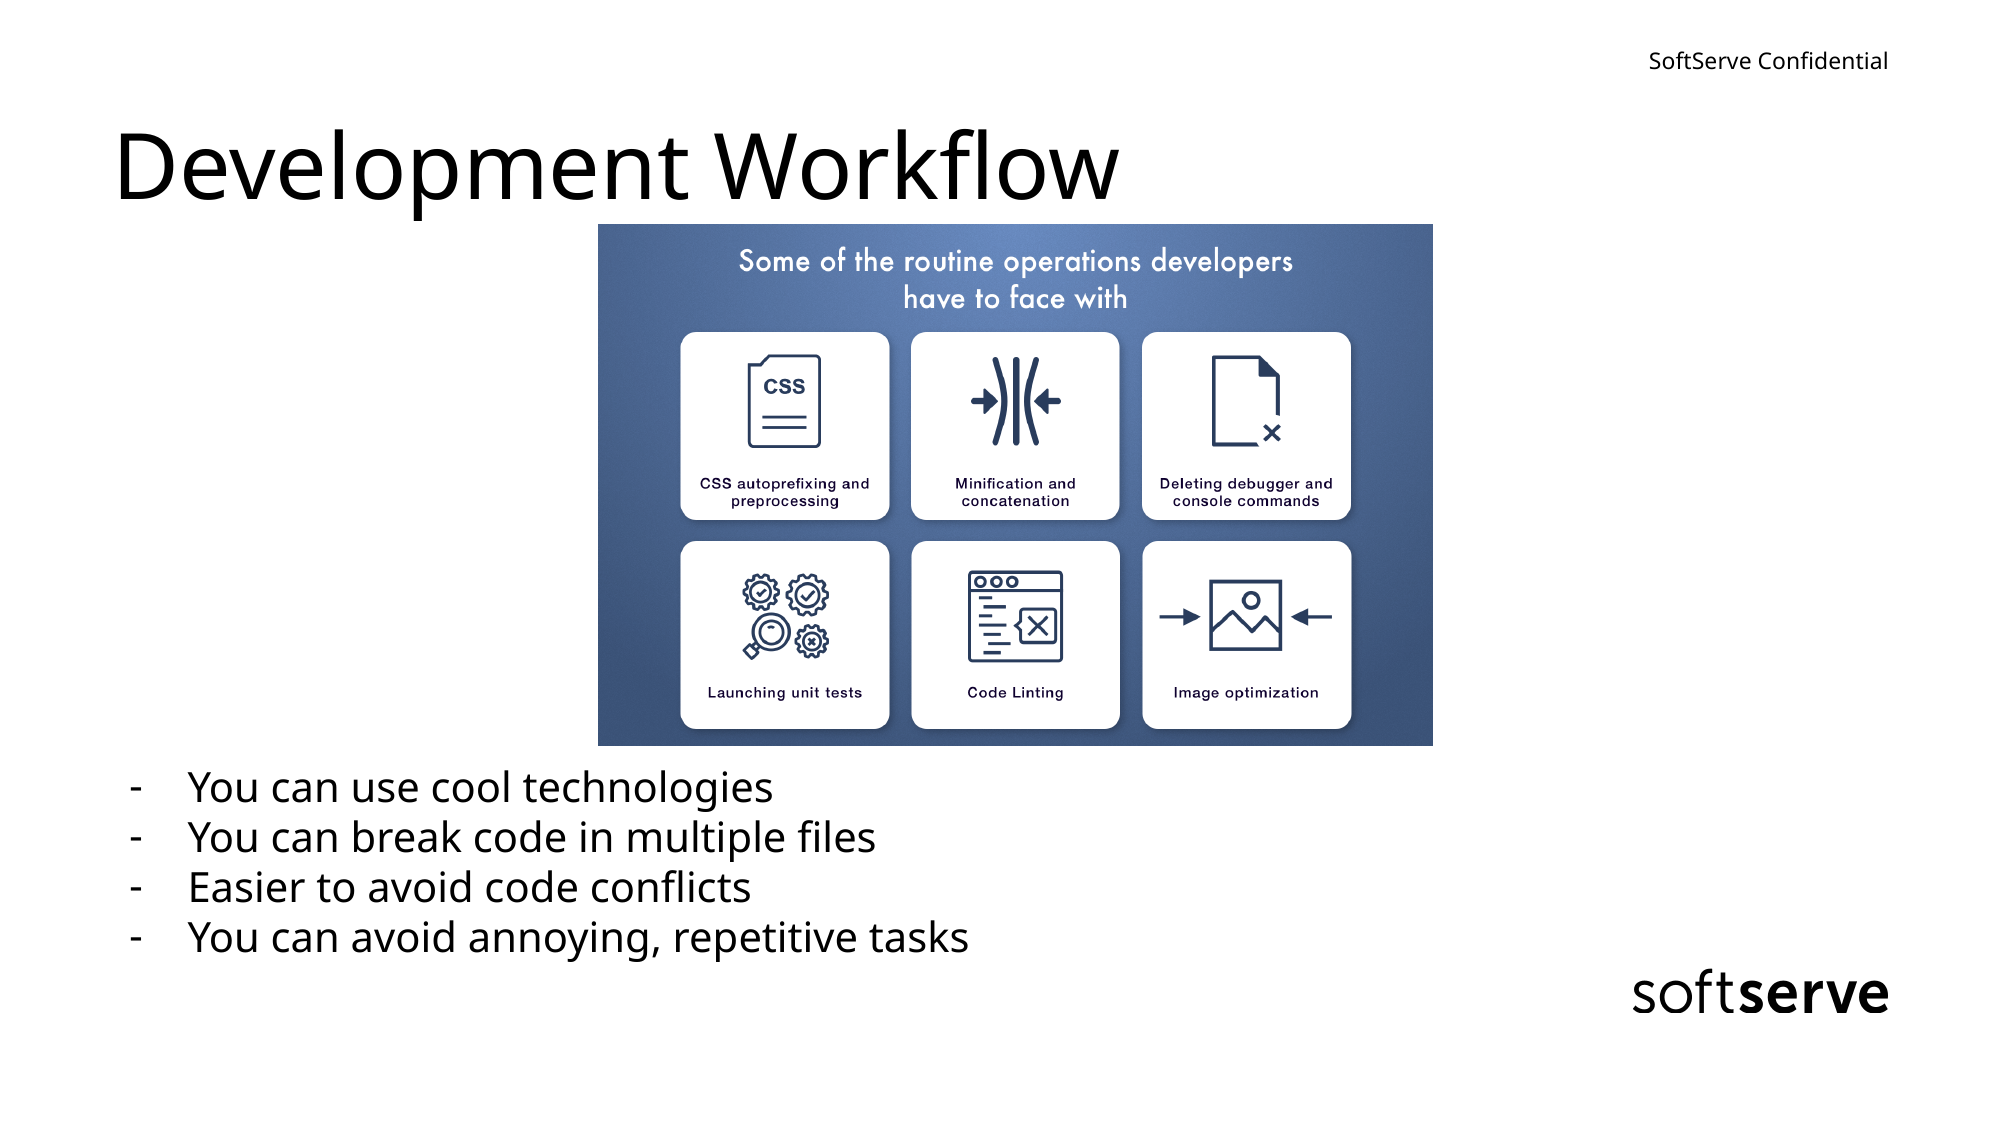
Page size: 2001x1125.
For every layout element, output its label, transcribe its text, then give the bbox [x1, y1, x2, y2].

picture [1633, 968, 1888, 1013]
title Development Workflow [112, 112, 1888, 225]
picture [598, 224, 1433, 746]
list You can use cool technologies You can break code in multiple files Easier to avoid code conflicts You can avoid annoying, repetitive tasks [112, 753, 1028, 1023]
